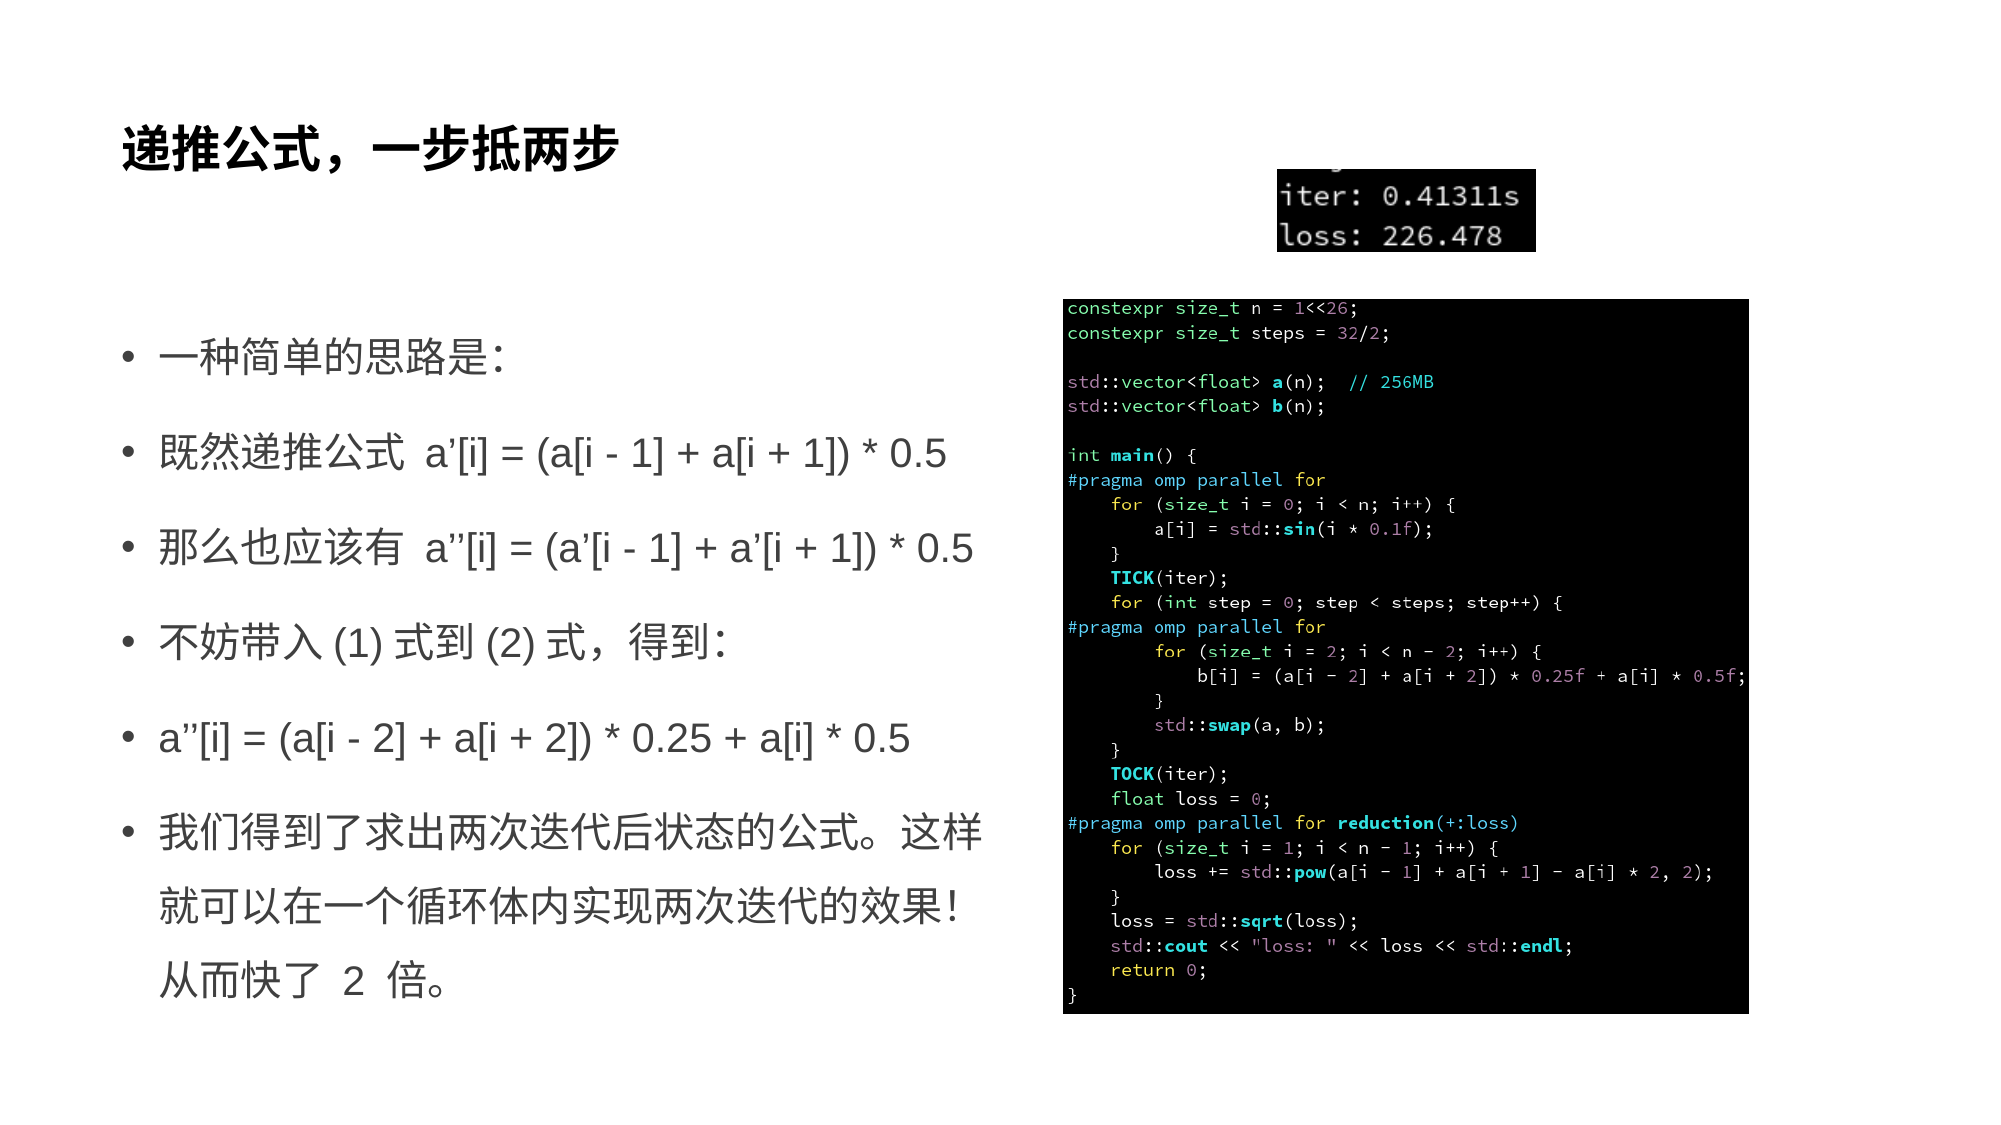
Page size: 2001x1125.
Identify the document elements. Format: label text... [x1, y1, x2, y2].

list 一种简单的思路是： 既然递推公式 a’[i] = (a[i - 1] + a[i + 1]) * 0.5 那么也应该有 a’’[i] = (a’[i - 1] + a’[i + 1]) * 0.5 不妨带入(1)式到(2)式，得到： a’’[i] = (a[i - 2] + a[i + 2]) * 0.25 + a[i] * 0.5 我们得到了求出两次迭代后状态的公式。这样就可以在一个循环体内实现两次迭代的效果！从而快了 2 倍。 [106, 299, 1004, 1014]
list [1063, 299, 1749, 1014]
title 递推公式，一步抵两步 [106, 42, 1832, 260]
picture [1277, 169, 1536, 252]
